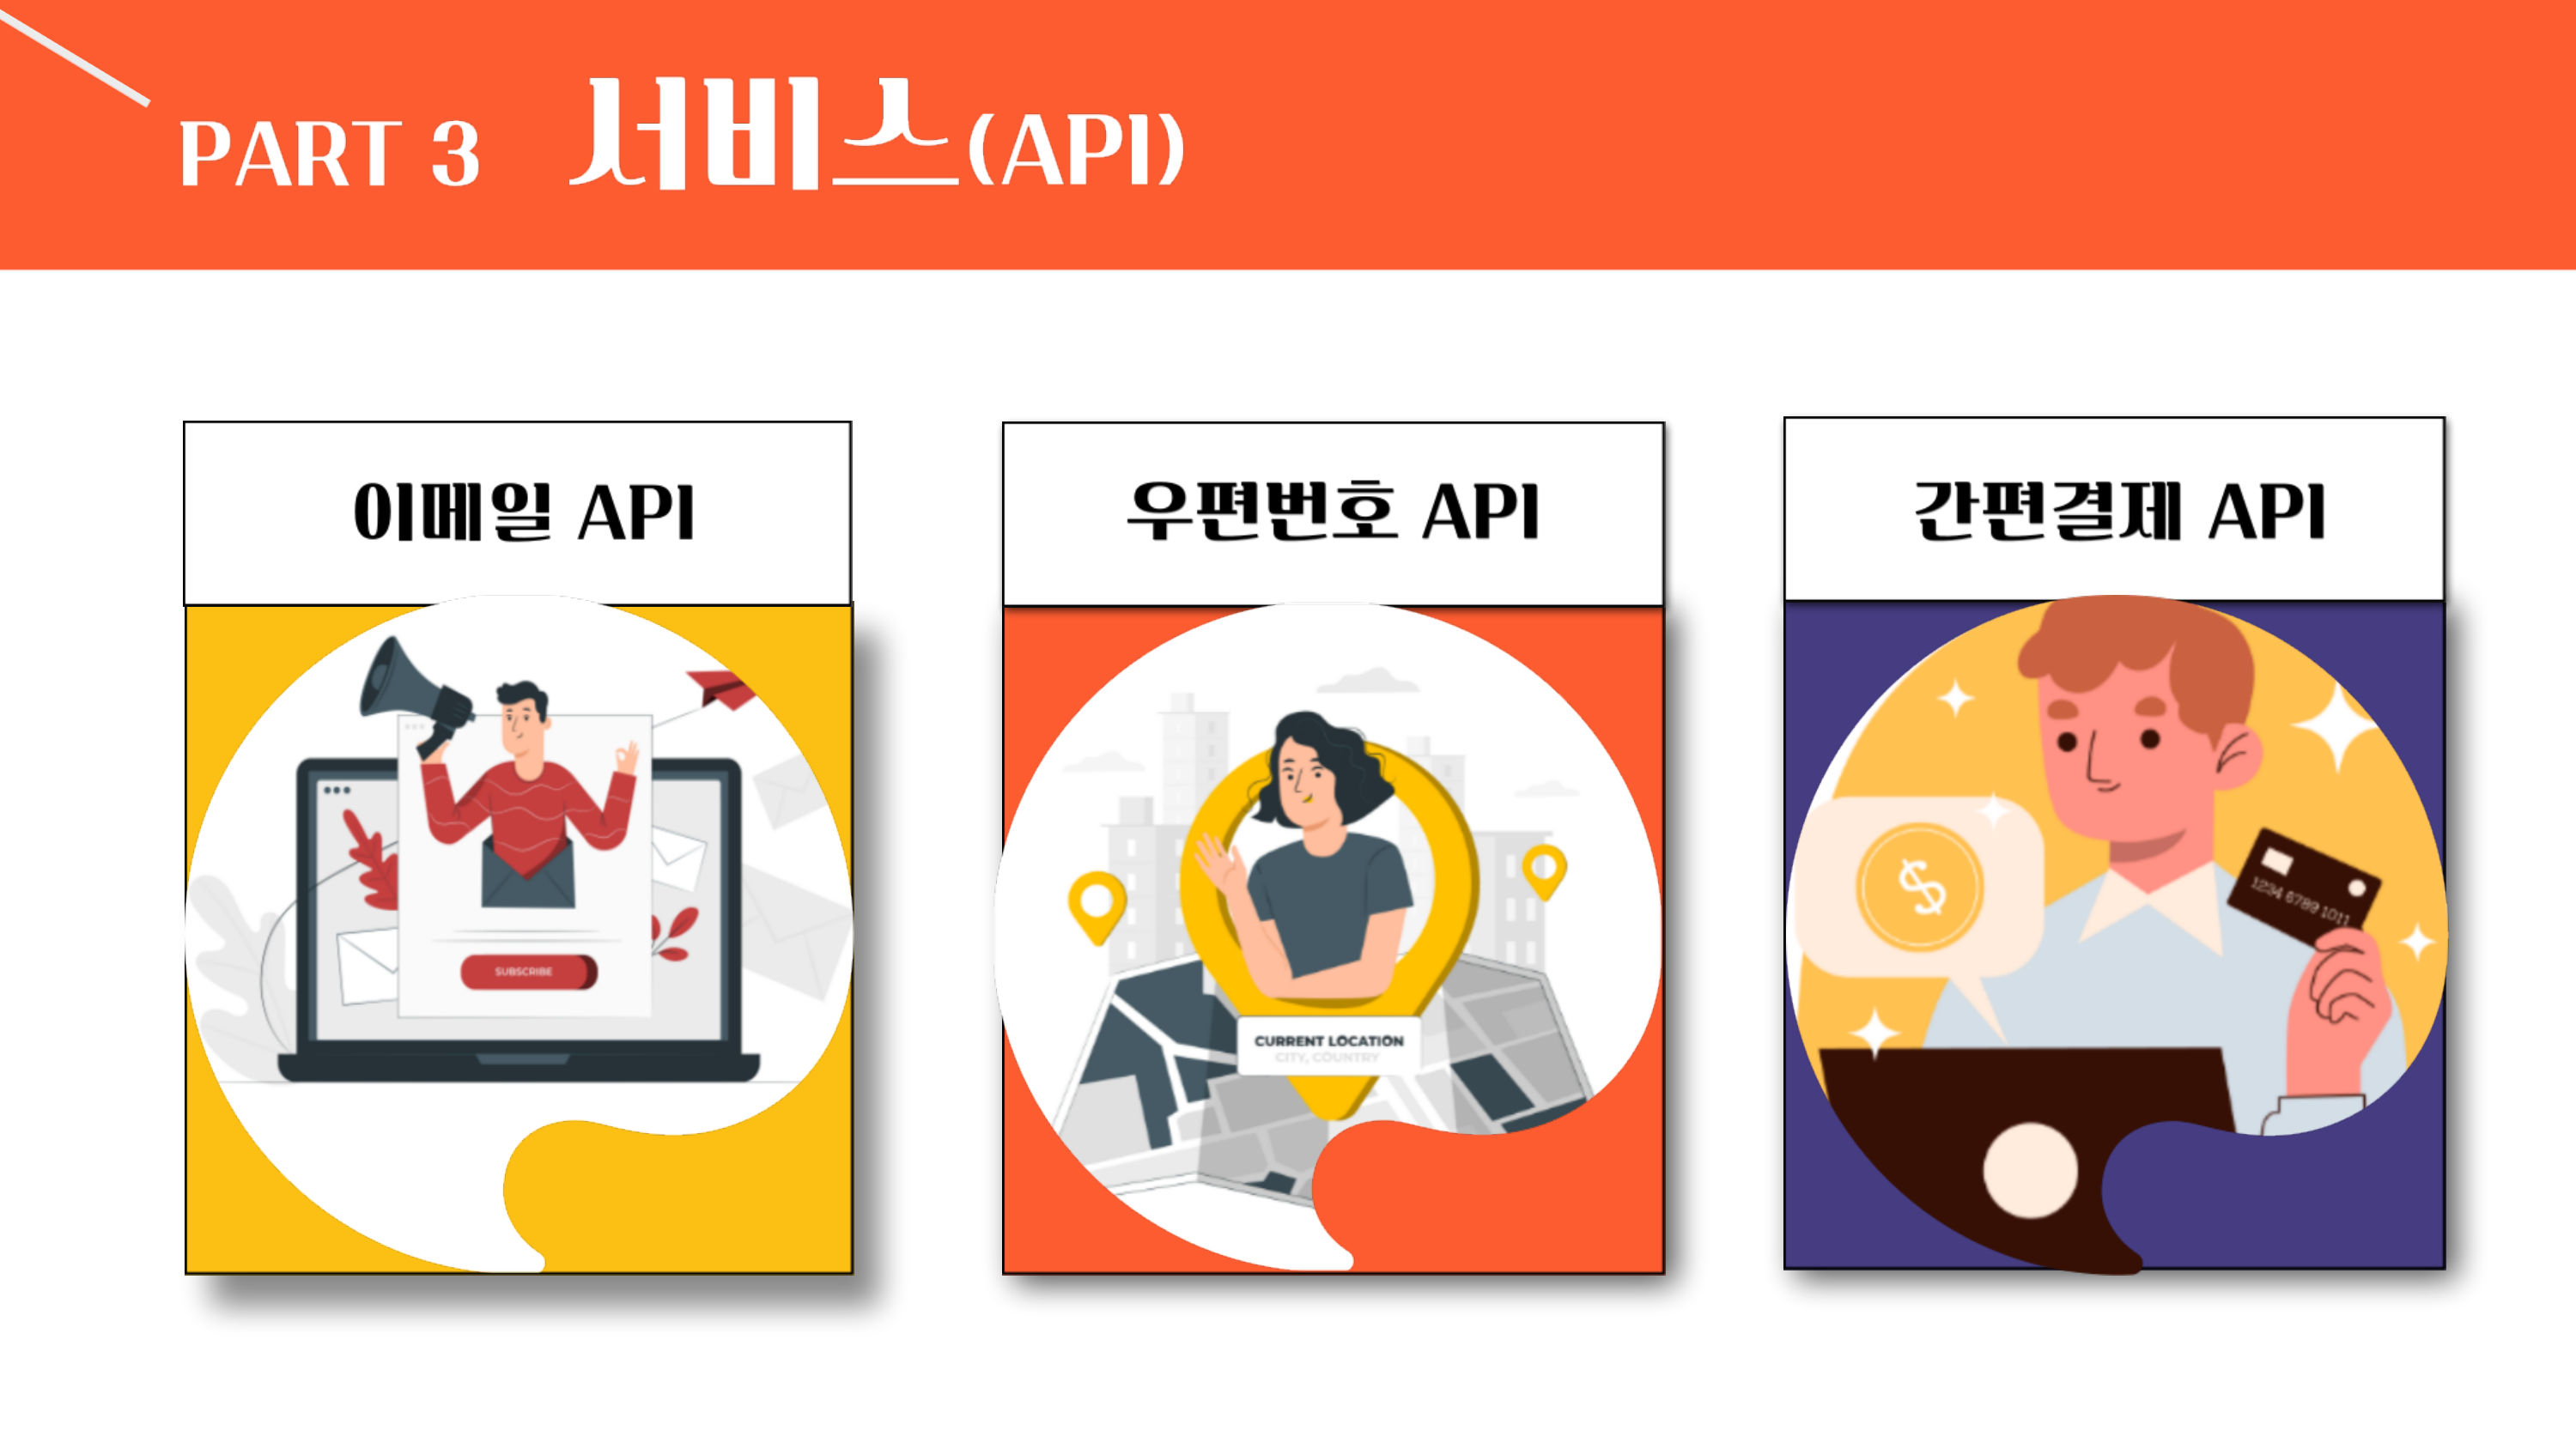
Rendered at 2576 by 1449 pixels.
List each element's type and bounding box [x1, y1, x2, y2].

text_box [0, 0, 2576, 271]
text_box [0, 53, 162, 64]
picture [0, 8, 1266, 258]
text_box [150, 416, 2494, 1276]
picture [0, 271, 2576, 1449]
